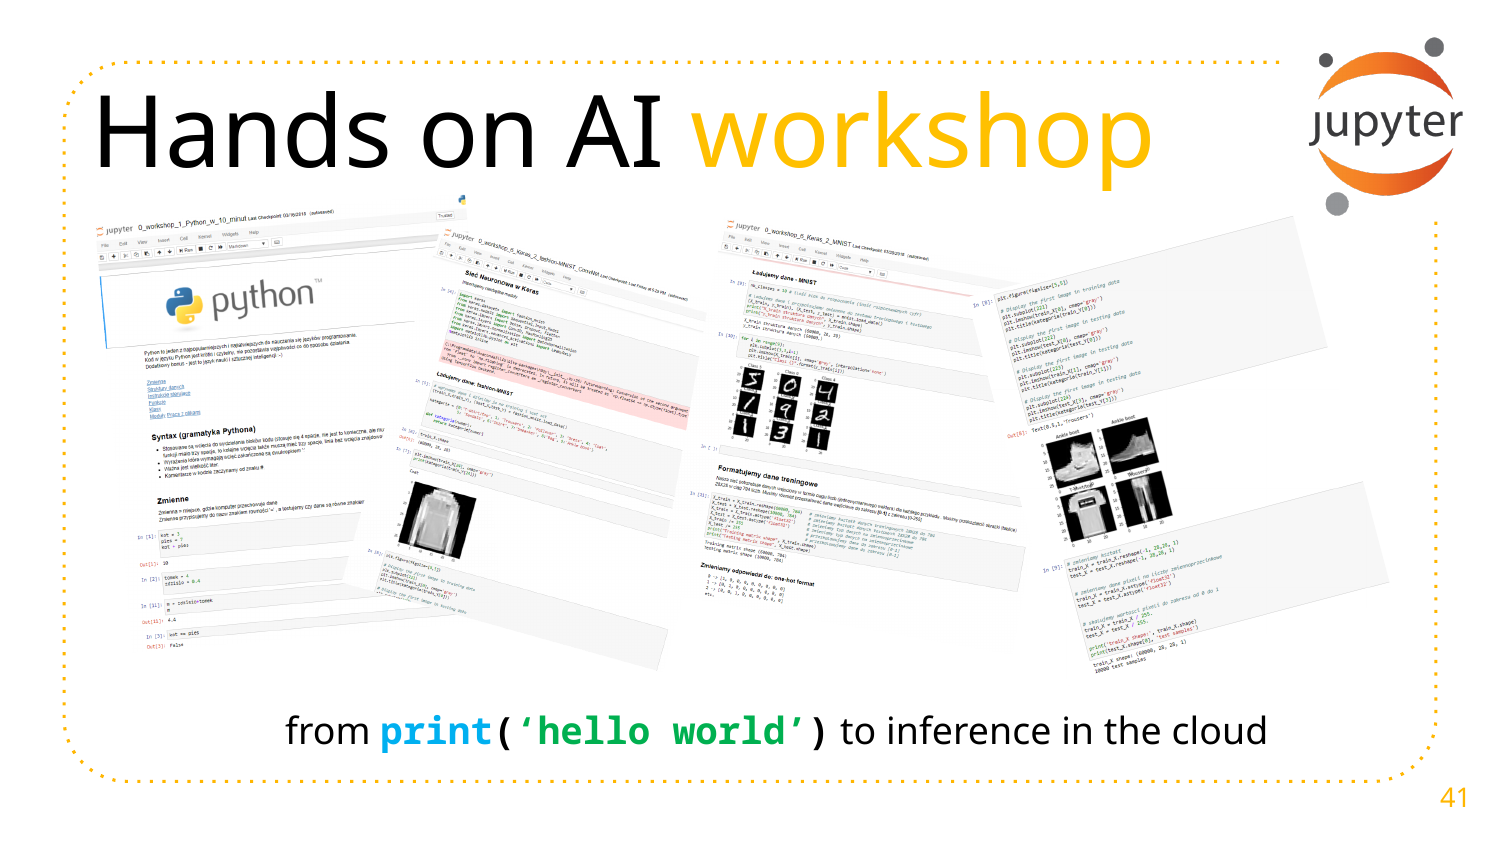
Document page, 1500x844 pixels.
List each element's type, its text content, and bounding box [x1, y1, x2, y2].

text_box from print(‘hello world’) to inference in the cloud [270, 699, 1284, 760]
slide_number 41 [1411, 753, 1500, 844]
title Hands on AI workshop [76, 52, 1282, 193]
picture [95, 29, 1483, 686]
